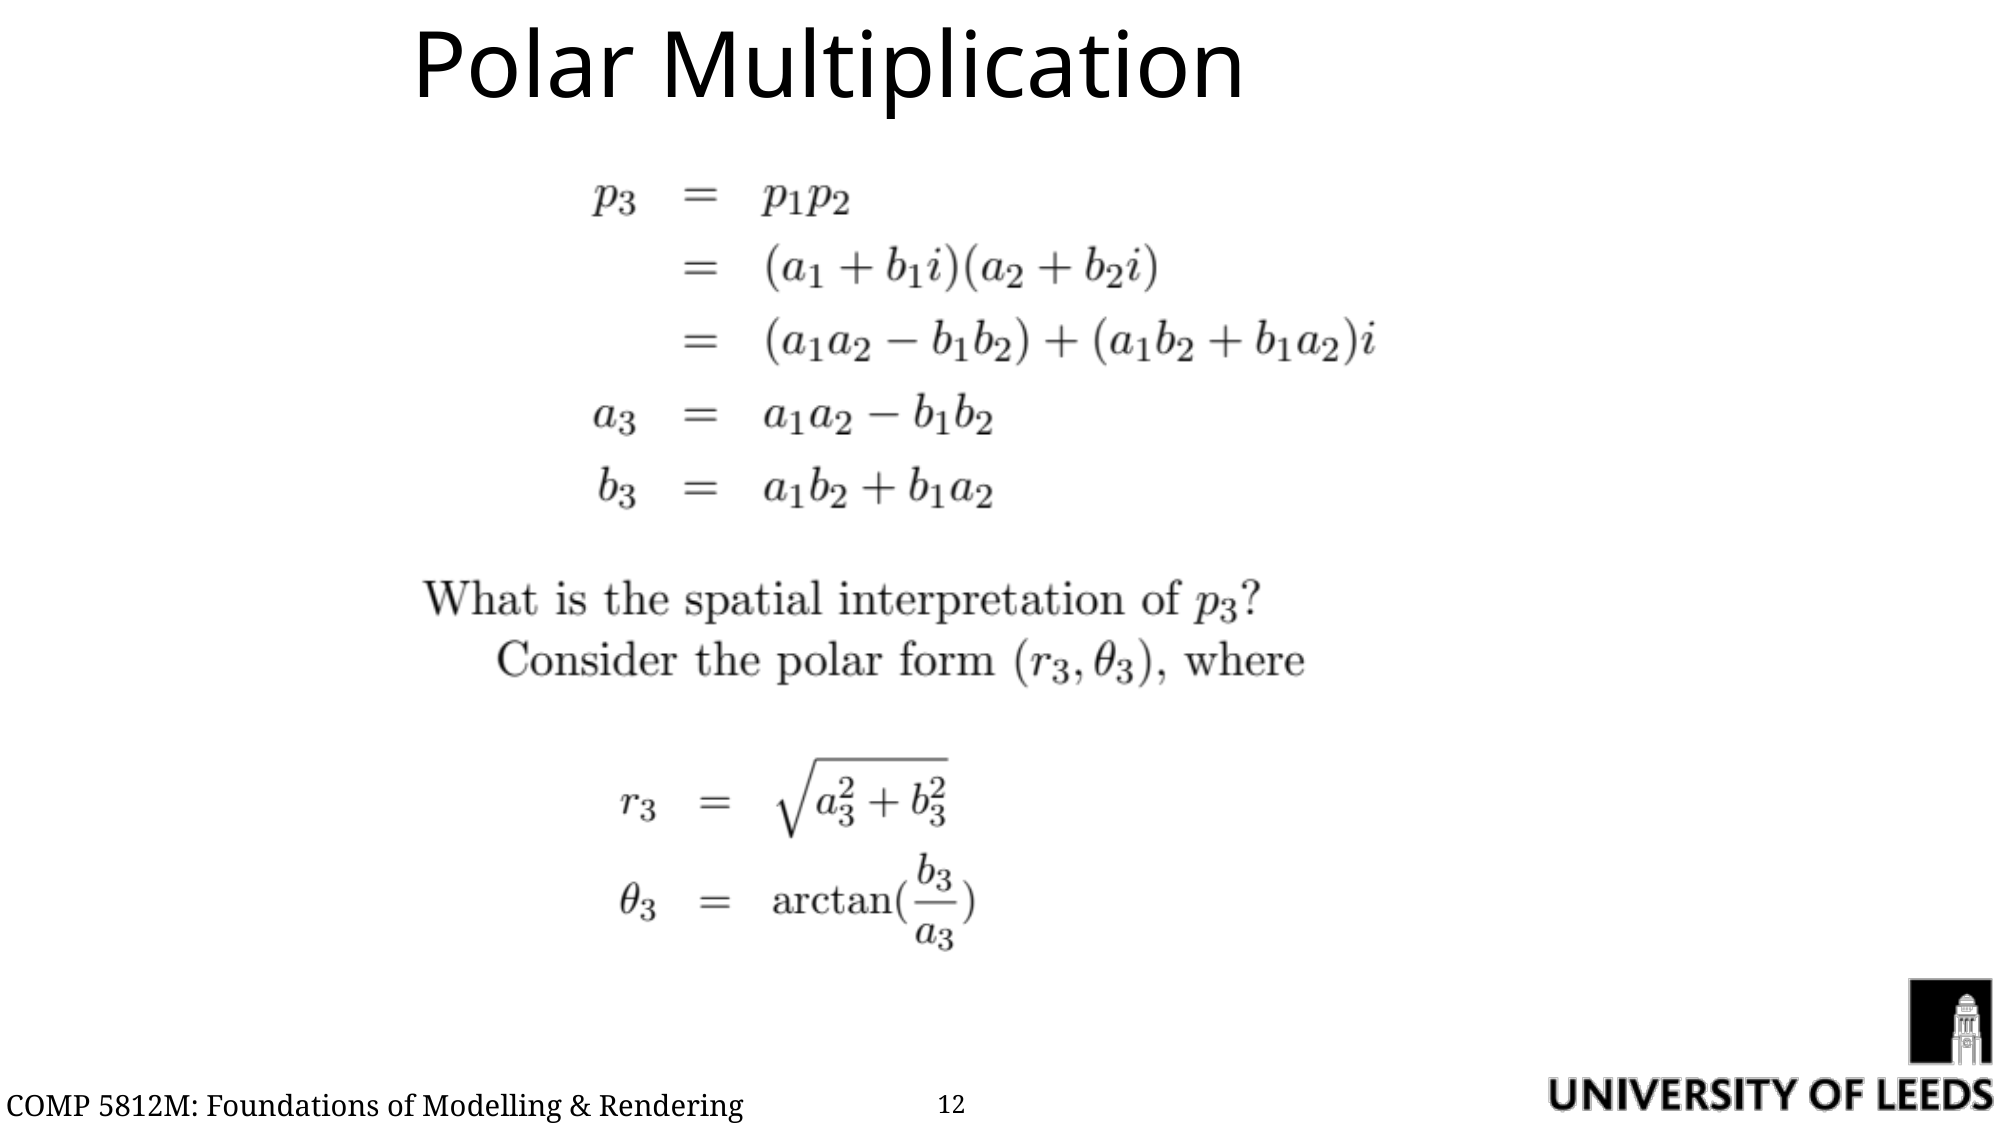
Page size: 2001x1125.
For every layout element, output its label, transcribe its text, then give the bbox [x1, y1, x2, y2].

picture [521, 737, 1027, 970]
picture [396, 548, 1360, 703]
title Polar Multiplication [396, 0, 1604, 154]
picture [521, 153, 1479, 514]
picture [1543, 930, 2000, 1125]
